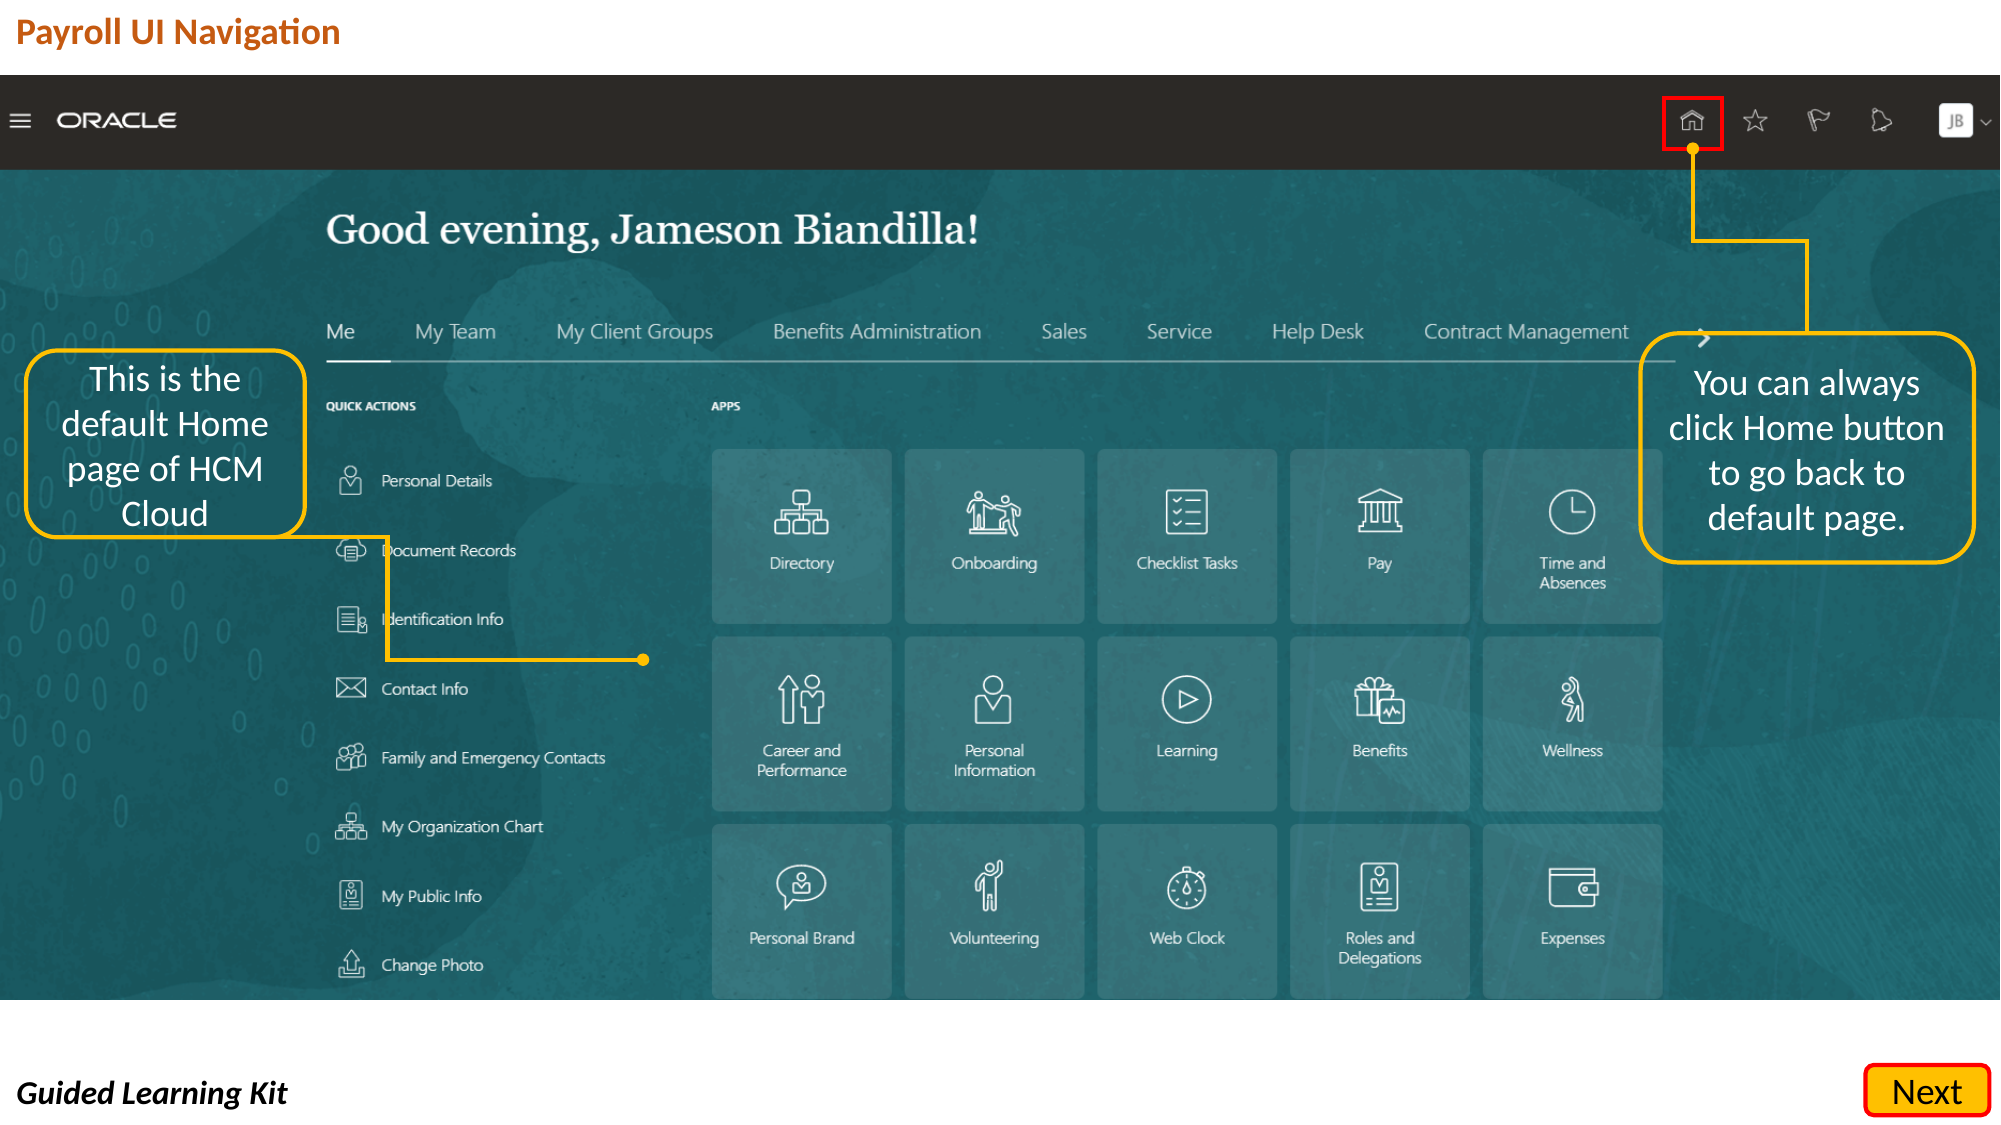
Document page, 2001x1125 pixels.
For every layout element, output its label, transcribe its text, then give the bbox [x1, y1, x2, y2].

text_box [26, 350, 644, 660]
text_box Next [1864, 1063, 1991, 1117]
picture [0, 74, 2000, 1000]
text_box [1640, 148, 1974, 563]
text_box Payroll UI Navigation [1, 0, 357, 60]
text_box Guided Learning Kit [1, 1064, 303, 1119]
